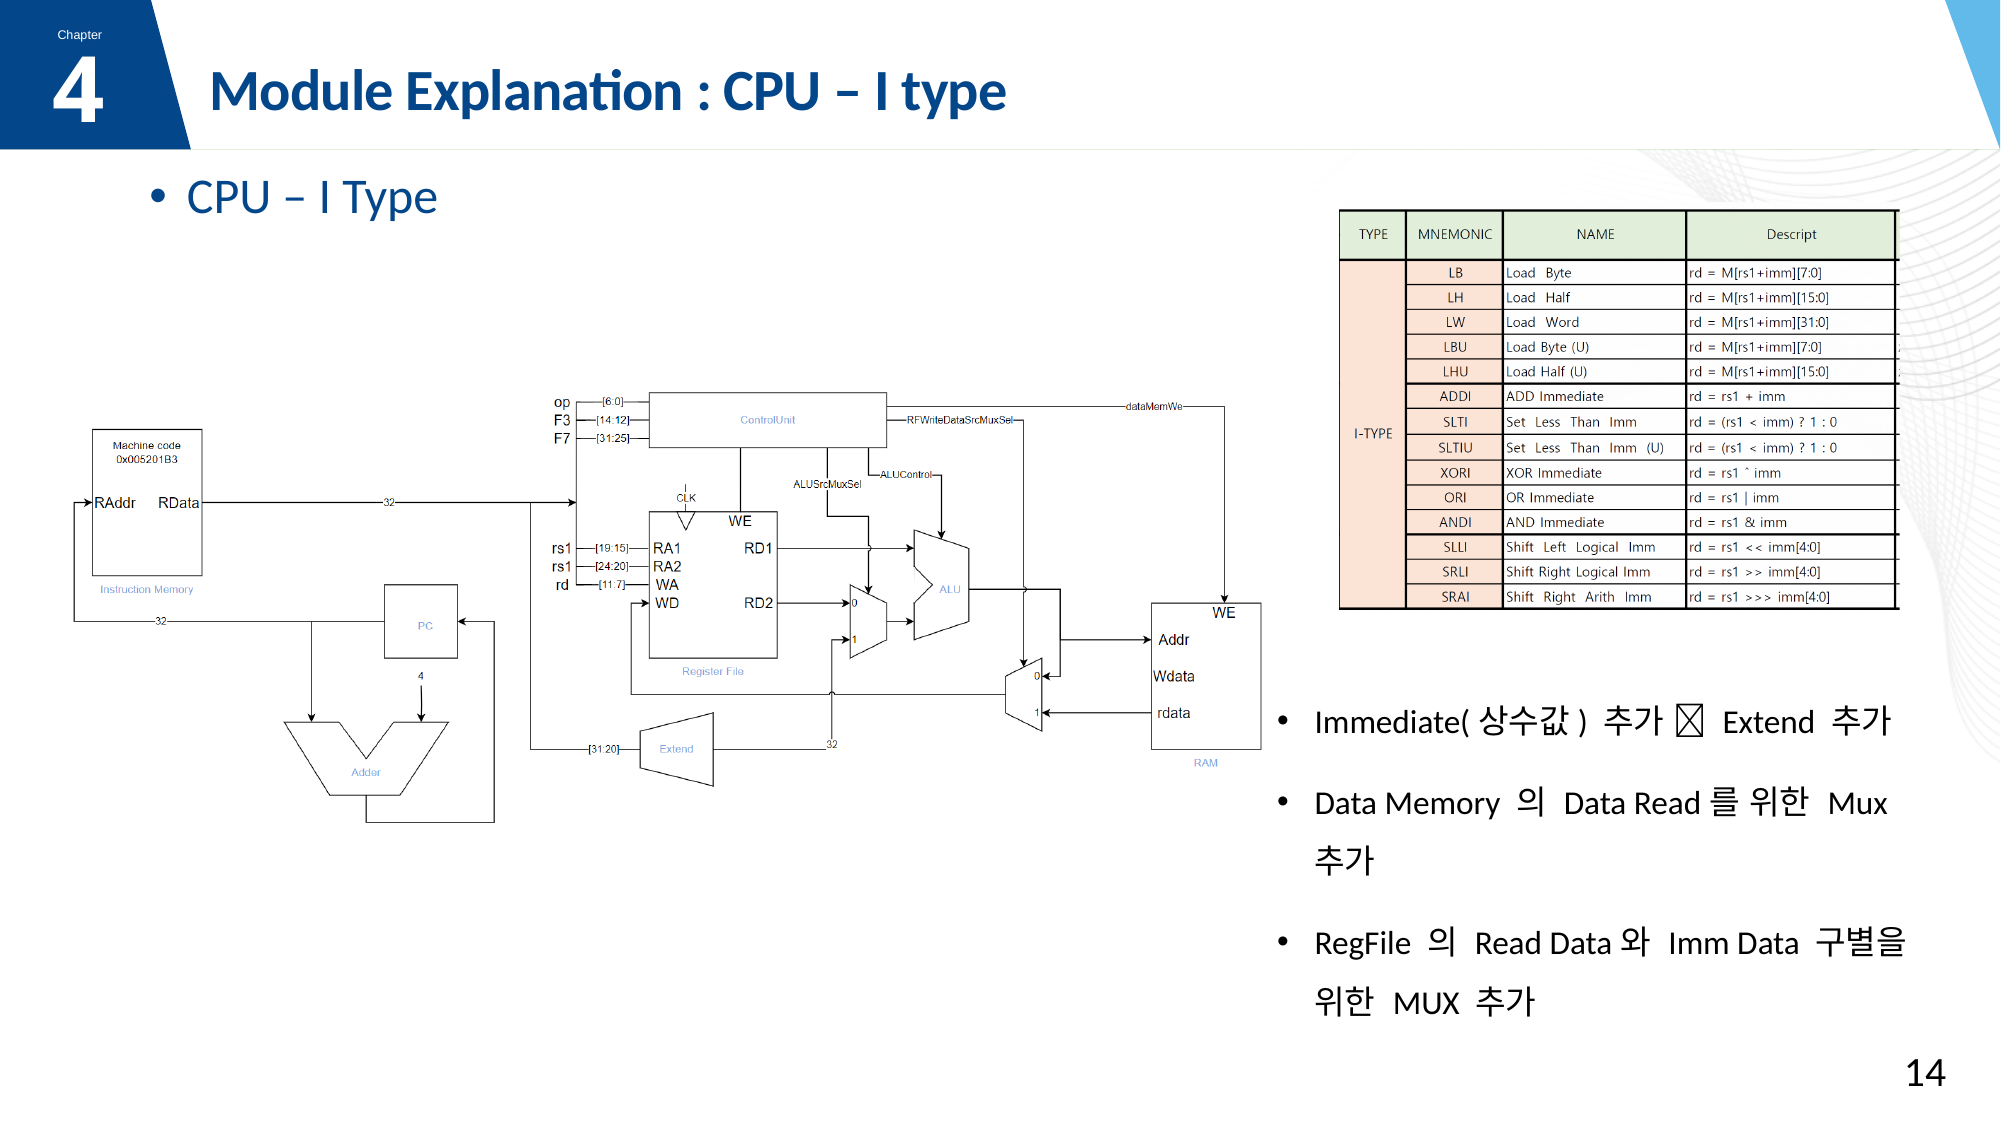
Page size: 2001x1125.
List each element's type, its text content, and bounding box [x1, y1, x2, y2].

picture [48, 326, 1284, 852]
text_box CPU – I Type [134, 163, 1114, 243]
slide_number 14 [1511, 1040, 1962, 1101]
title Module Explanation : CPU – I type [194, 45, 1715, 138]
picture [1338, 202, 1900, 612]
text_box Immediate(상수값) 추가  Extend 추가 Data Memory 의 Data Read를 위한 Mux 추가 RegFile 의 Read Data와 Imm Data 구별을 위한 MUX 추가 [1262, 672, 1977, 1030]
text_box 4 [22, 23, 135, 149]
